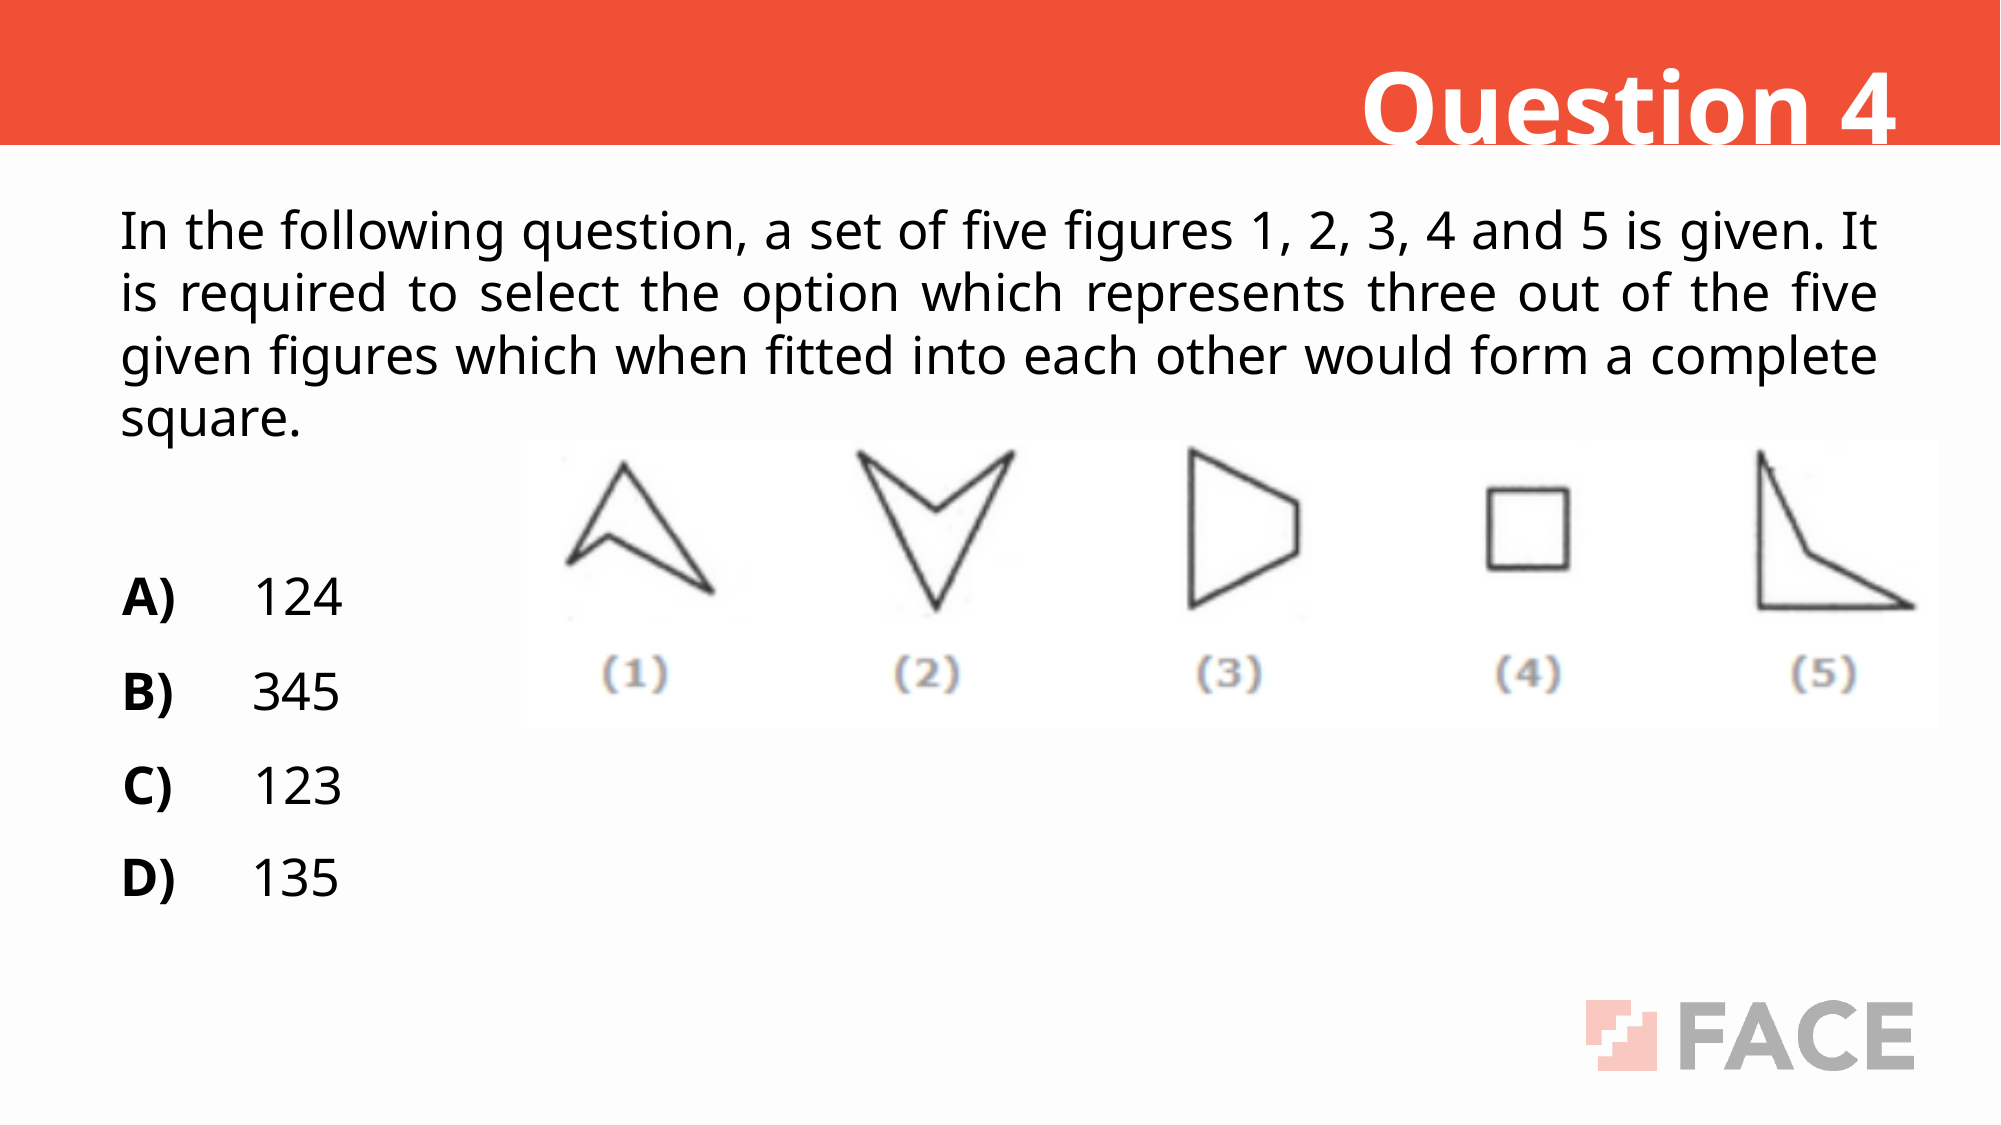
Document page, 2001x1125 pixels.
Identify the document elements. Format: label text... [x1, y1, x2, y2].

text_box 124 [238, 525, 516, 619]
text_box 123 [238, 713, 1896, 823]
text_box D) [105, 806, 220, 915]
text_box C) [107, 713, 223, 823]
text_box [0, 0, 2000, 147]
text_box 345 [237, 619, 516, 728]
text_box 135 [236, 806, 1893, 915]
text_box B) [106, 619, 221, 728]
picture [1586, 1000, 1914, 1072]
text_box A) [107, 525, 223, 634]
picture [521, 438, 1938, 729]
text_box In the following question, a set of five figures 1, 2, 3, 4 and 5 is given. It is required to select the option which represents three out of the five given figures which when fitted into each other would form a complete square. [105, 189, 1895, 455]
text_box Question 4 [638, 37, 1914, 173]
